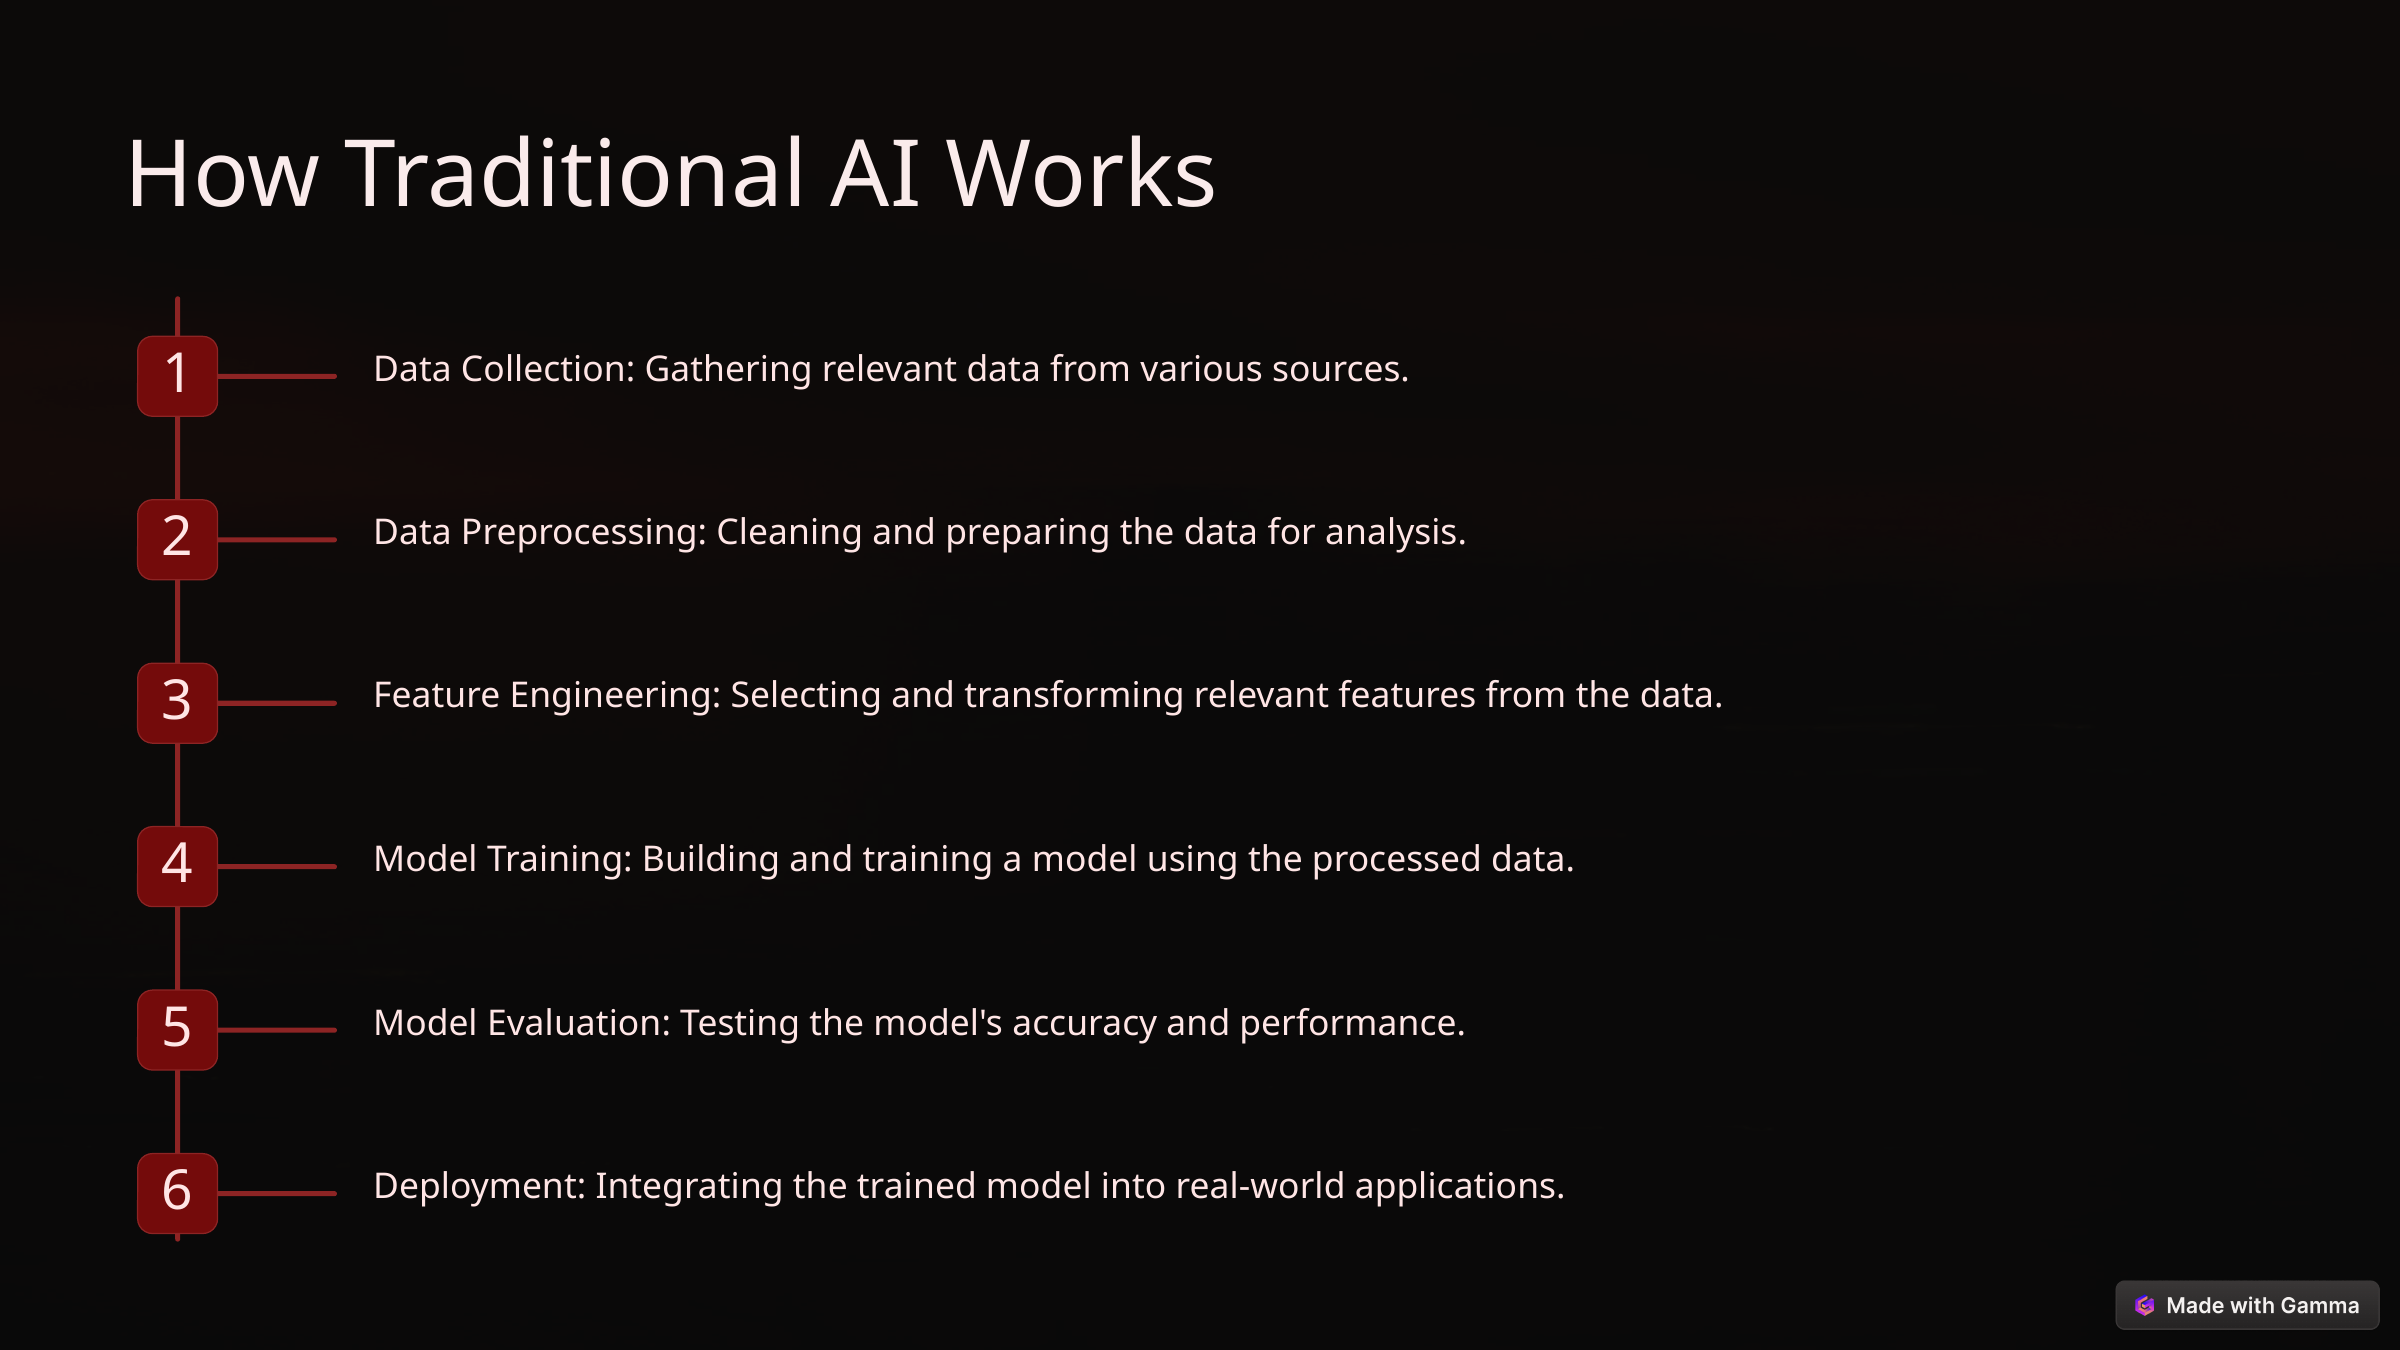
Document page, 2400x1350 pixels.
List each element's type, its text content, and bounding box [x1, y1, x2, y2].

text_box Model Training: Building and training a model using the processed data. [373, 822, 2276, 880]
text_box [175, 296, 181, 336]
text_box [175, 907, 181, 990]
text_box [137, 1153, 218, 1234]
text_box [218, 700, 337, 706]
text_box [218, 1027, 337, 1033]
text_box [218, 373, 337, 379]
text_box [175, 744, 181, 826]
text_box [175, 1071, 181, 1153]
text_box 1 [161, 348, 195, 405]
text_box [218, 537, 337, 543]
text_box 3 [152, 675, 203, 732]
text_box [175, 1234, 181, 1242]
text_box [218, 1191, 337, 1197]
text_box 5 [152, 1002, 203, 1059]
text_box Deployment: Integrating the trained model into real-world applications. [373, 1149, 2276, 1207]
picture [2106, 1271, 2389, 1339]
text_box Data Preprocessing: Cleaning and preparing the data for analysis. [373, 495, 2276, 553]
text_box 2 [154, 511, 202, 568]
text_box Model Evaluation: Testing the model's accuracy and performance. [373, 985, 2276, 1043]
text_box [137, 826, 218, 907]
text_box 6 [153, 1165, 202, 1222]
text_box [175, 417, 181, 499]
text_box [175, 580, 181, 663]
text_box [137, 663, 218, 744]
text_box Data Collection: Gathering relevant data from various sources. [373, 331, 2276, 389]
text_box [137, 336, 218, 417]
text_box How Traditional AI Works [124, 108, 1542, 226]
text_box [137, 499, 218, 580]
text_box [137, 990, 218, 1071]
text_box Feature Engineering: Selecting and transforming relevant features from the data. [373, 658, 2276, 716]
text_box [218, 864, 337, 870]
text_box 4 [151, 838, 204, 895]
